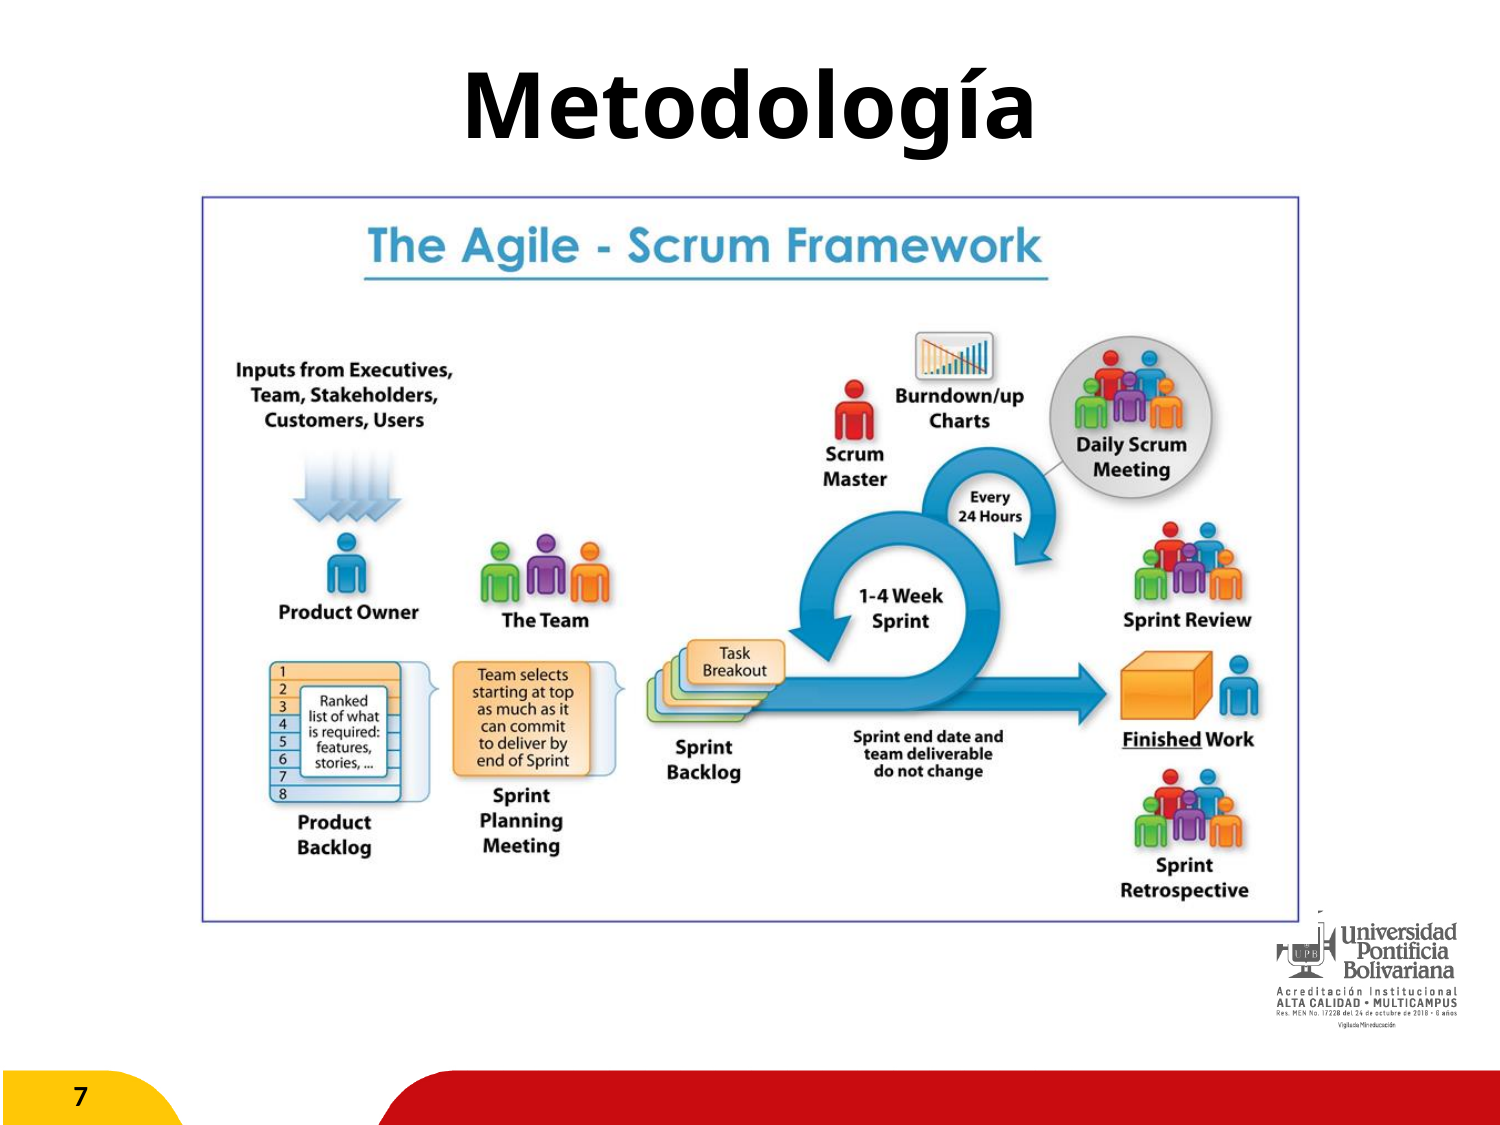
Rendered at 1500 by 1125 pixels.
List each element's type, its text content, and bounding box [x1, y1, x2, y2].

title Metodología [103, 0, 1397, 218]
slide_number 7 [0, 1065, 104, 1125]
picture [0, 0, 1500, 1125]
